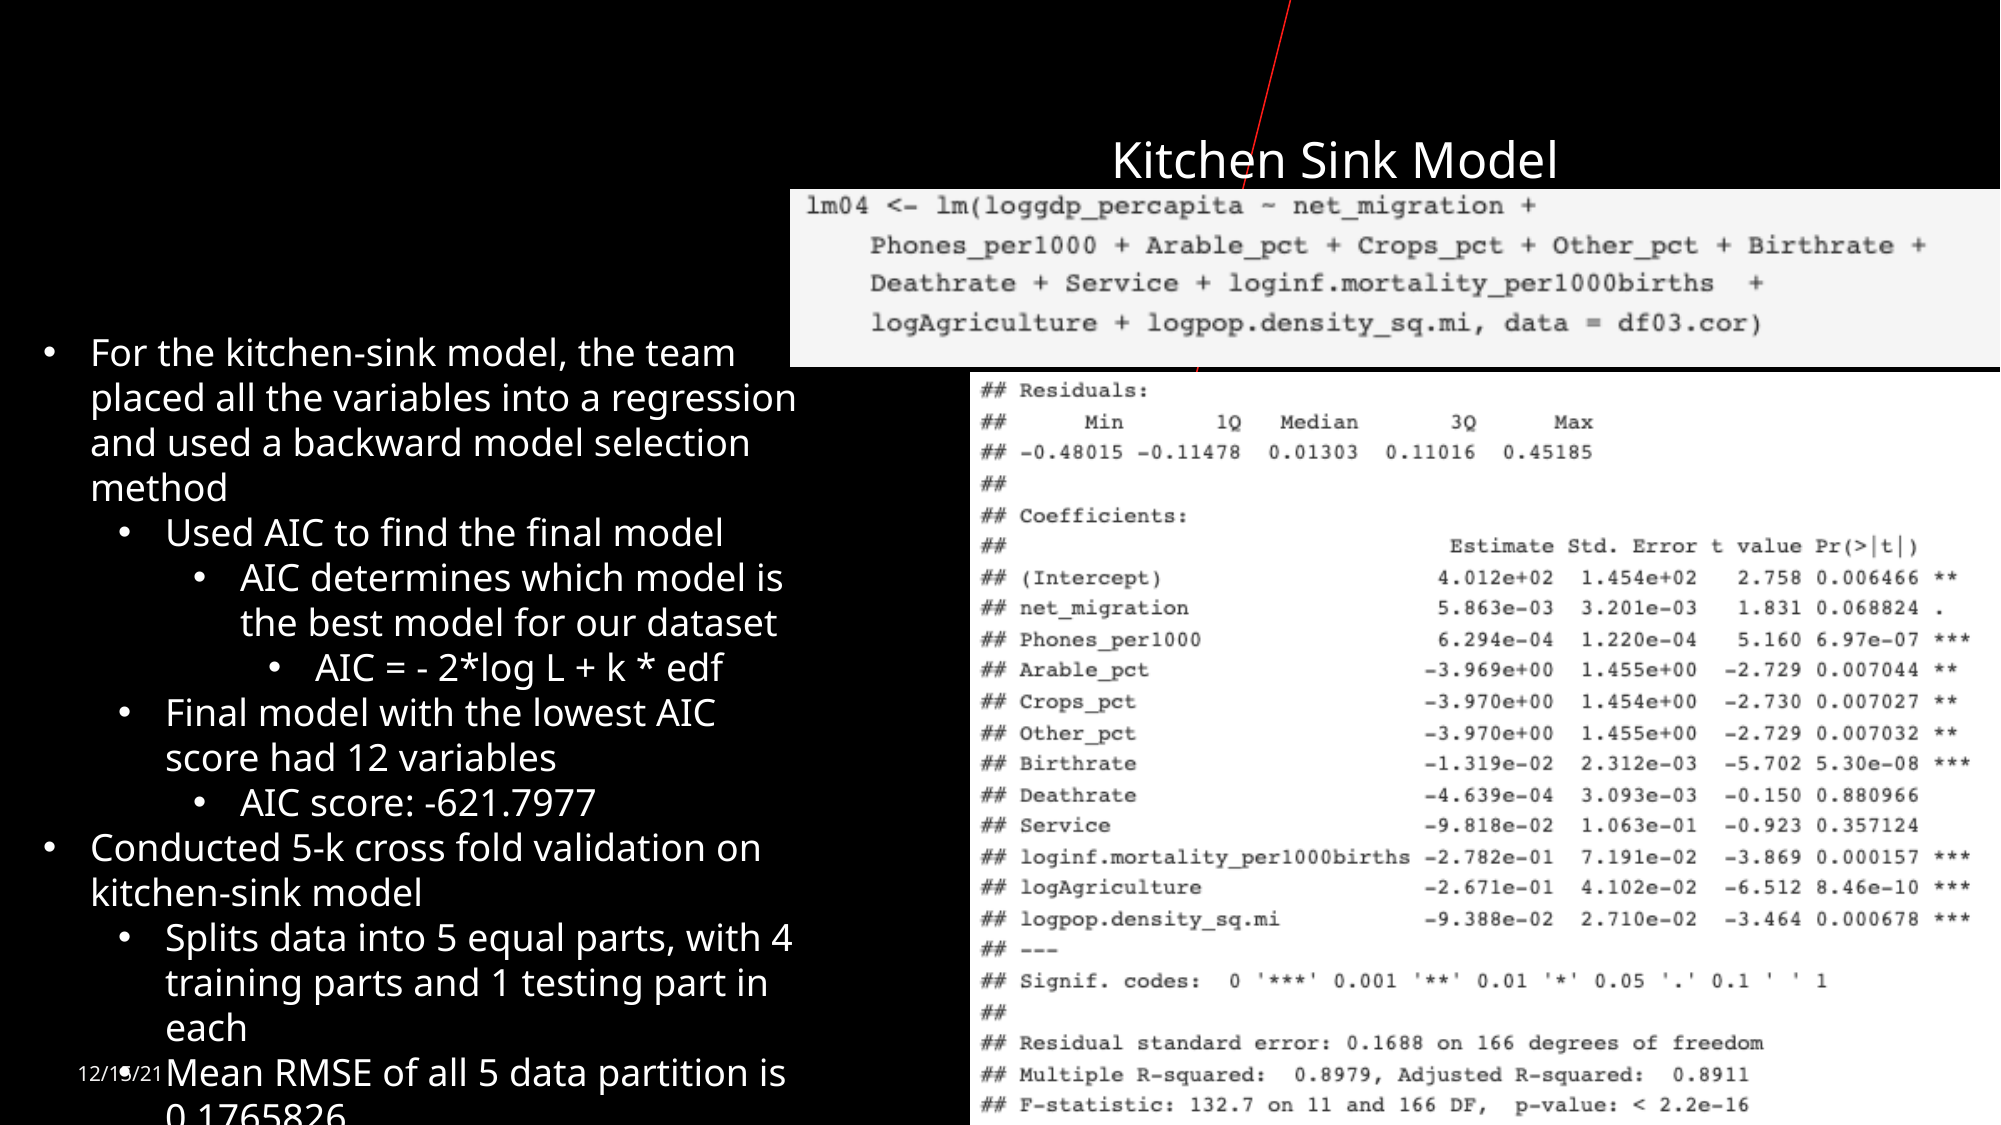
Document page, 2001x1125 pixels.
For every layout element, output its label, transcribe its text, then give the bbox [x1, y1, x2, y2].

text_box Kitchen Sink Model [941, 121, 1730, 189]
picture [790, 189, 2000, 367]
text_box For the kitchen-sink model, the team placed all the variables into a regression and used a backward model selection method Used AIC to find the final model AIC determines which model is the best model for our dataset AIC = - 2*log L + k * edf Final model with the lowest AIC score had 12 variables AIC score: -621.7977 Conducted 5-k cross fold validation on kitchen-sink model Splits data into 5 equal parts, with 4 training parts and 1 testing part in each Mean RMSE of all 5 data partition is 0.1765826 [28, 321, 816, 1125]
picture [970, 372, 2000, 1125]
